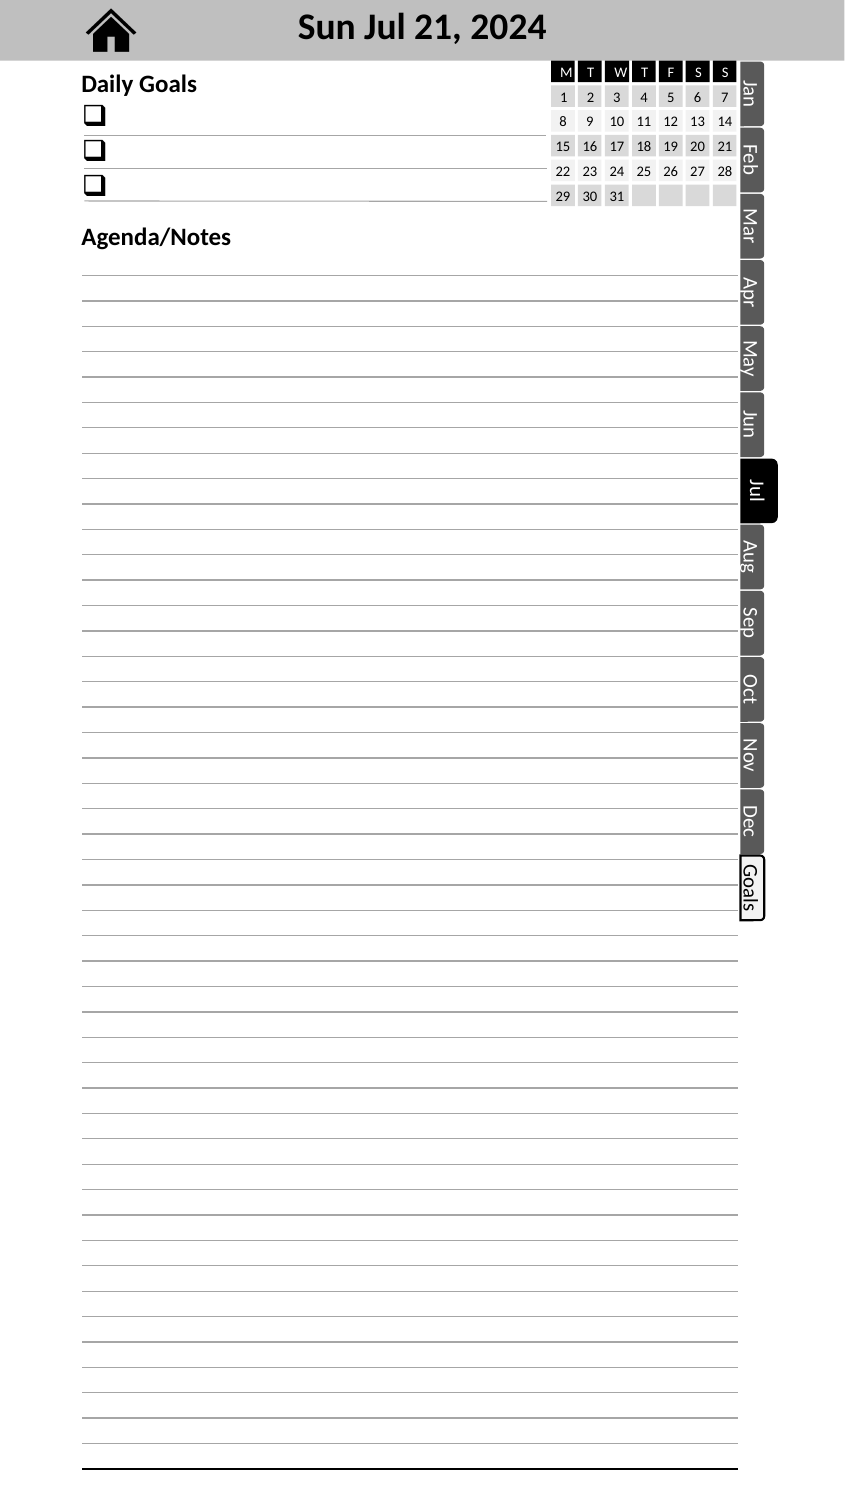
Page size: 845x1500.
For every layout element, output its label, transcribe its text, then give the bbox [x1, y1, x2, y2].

list Sun Jul 21, 2024 [190, 0, 655, 61]
picture [82, 1, 140, 59]
